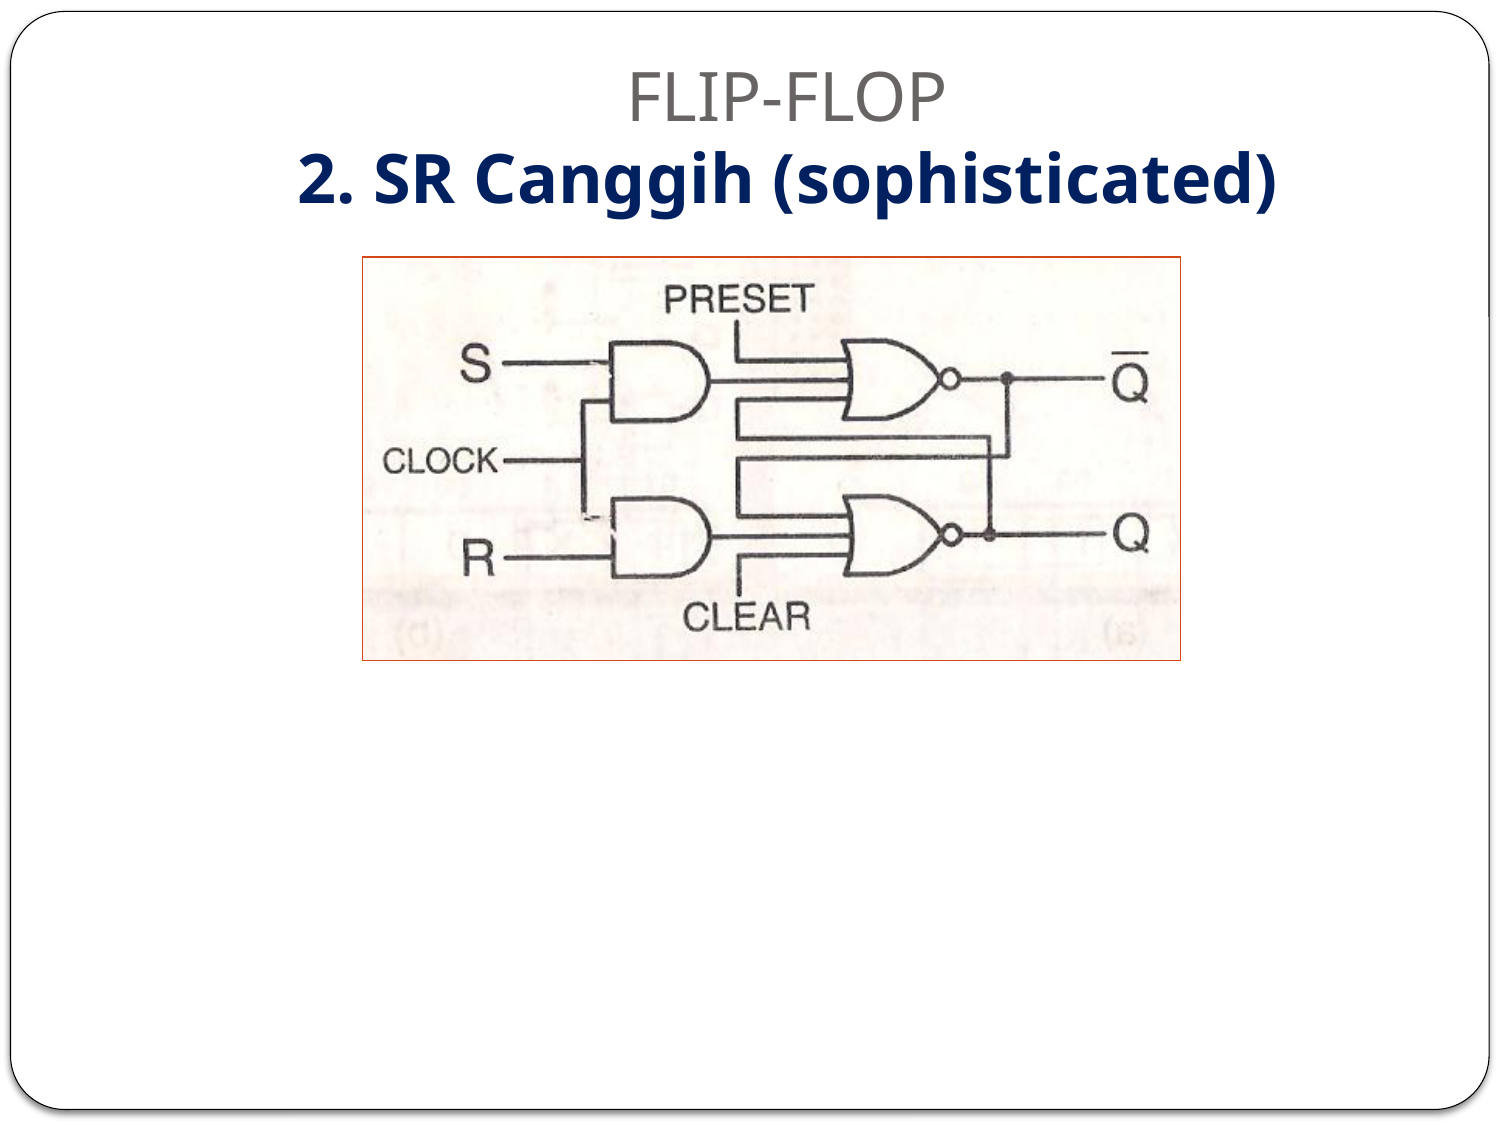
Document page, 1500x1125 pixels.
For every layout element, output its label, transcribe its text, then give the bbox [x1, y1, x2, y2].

title FLIP-FLOP 2. SR Canggih (sophisticated) [150, 45, 1425, 233]
picture [362, 257, 1180, 661]
